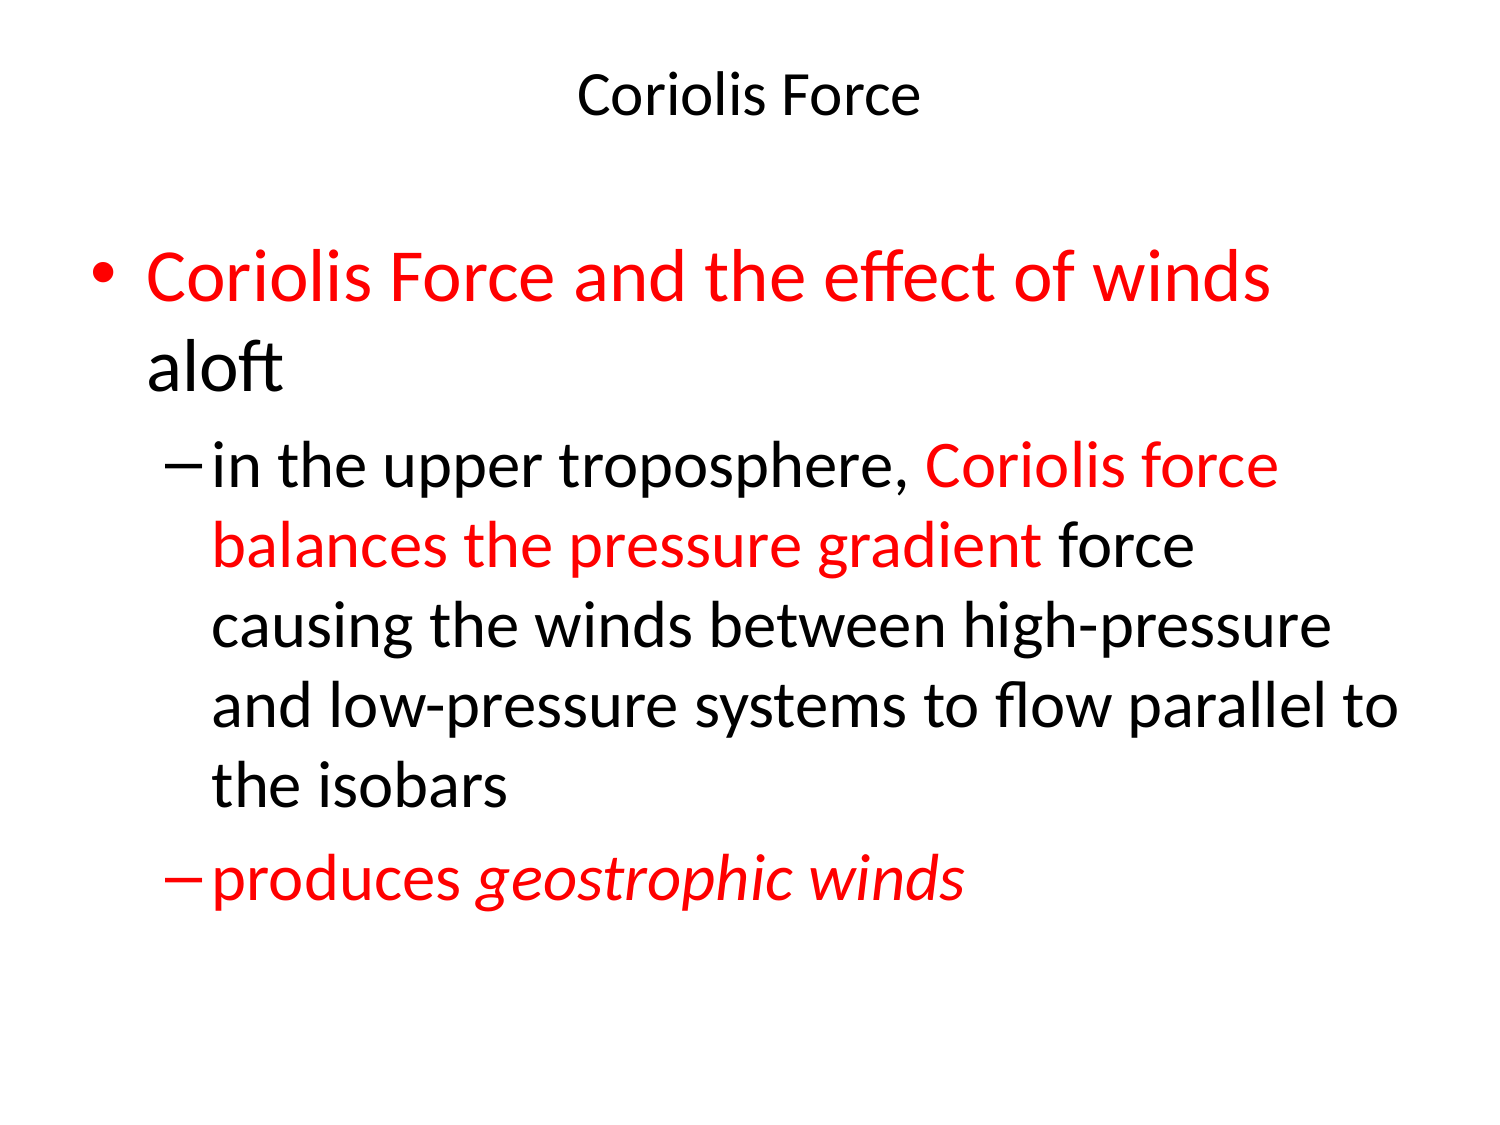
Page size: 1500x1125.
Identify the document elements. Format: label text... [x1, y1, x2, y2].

list Coriolis Force and the effect of winds aloft in the upper troposphere, Coriolis force balances the pressure gradient force causing the winds between high-pressure and low-pressure systems to flow parallel to the isobars produces geostrophic winds [75, 219, 1425, 962]
title Coriolis Force [75, 45, 1425, 137]
